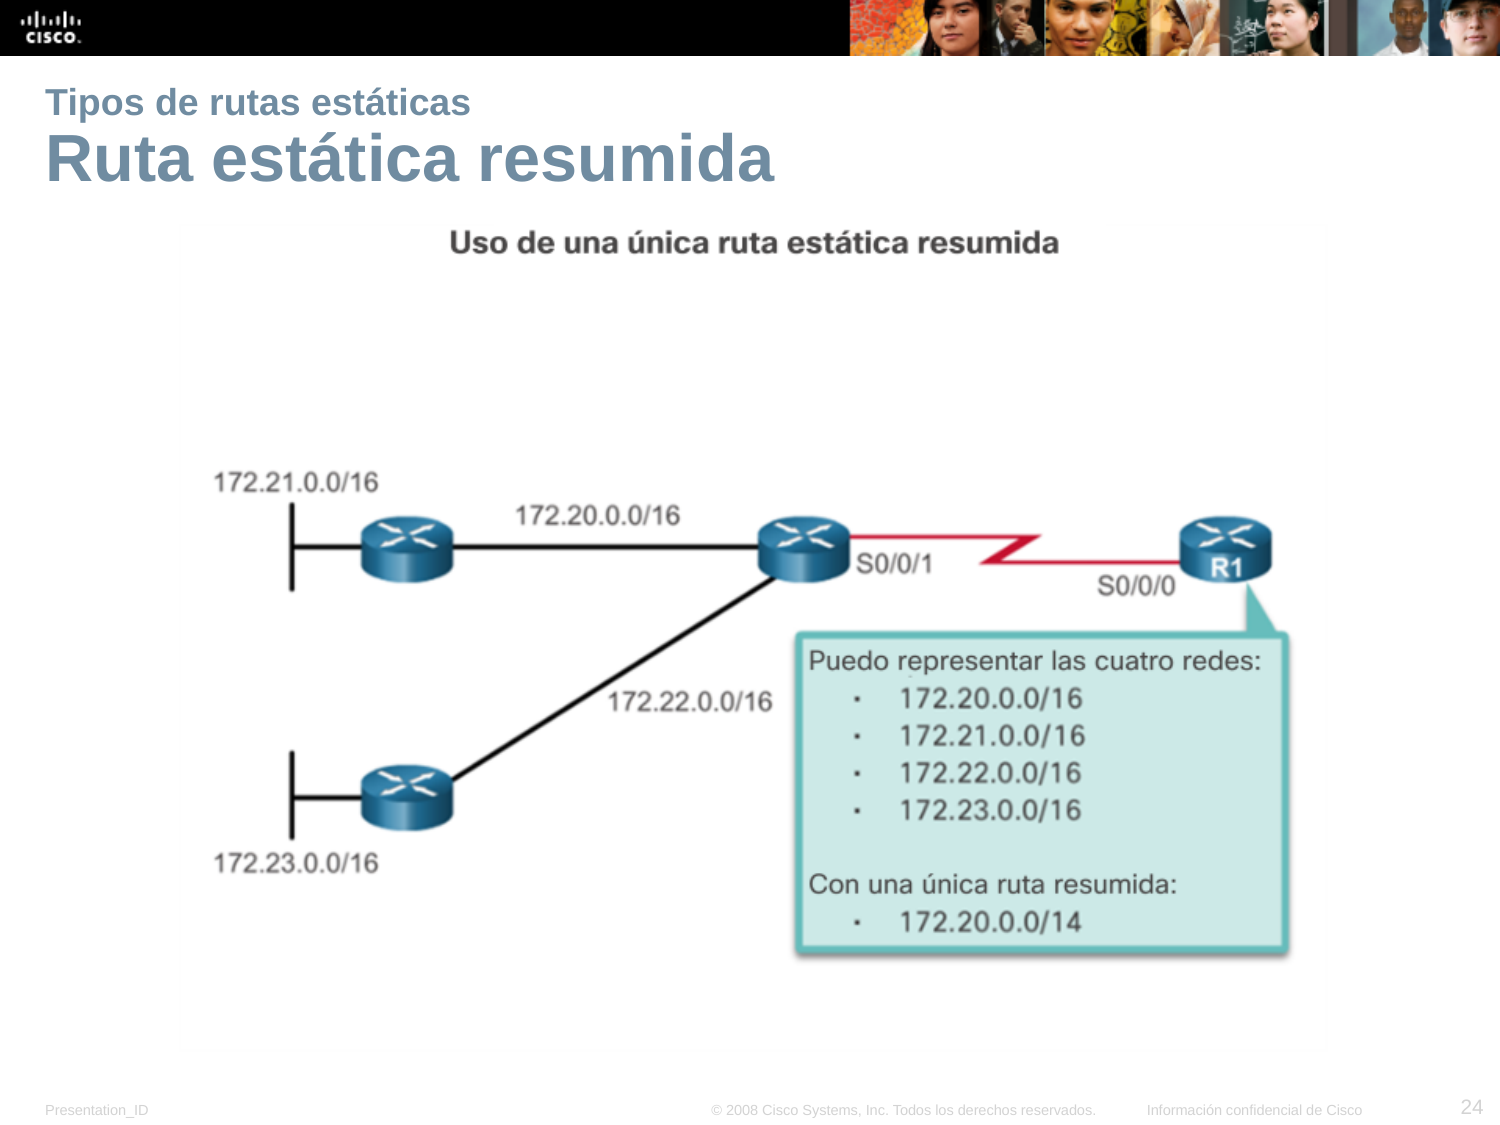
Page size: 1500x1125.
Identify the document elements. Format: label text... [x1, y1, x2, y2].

picture [0, 0, 1500, 56]
title Tipos de rutas estáticas Ruta estática resumida [31, 64, 1471, 203]
picture [179, 224, 1328, 1052]
